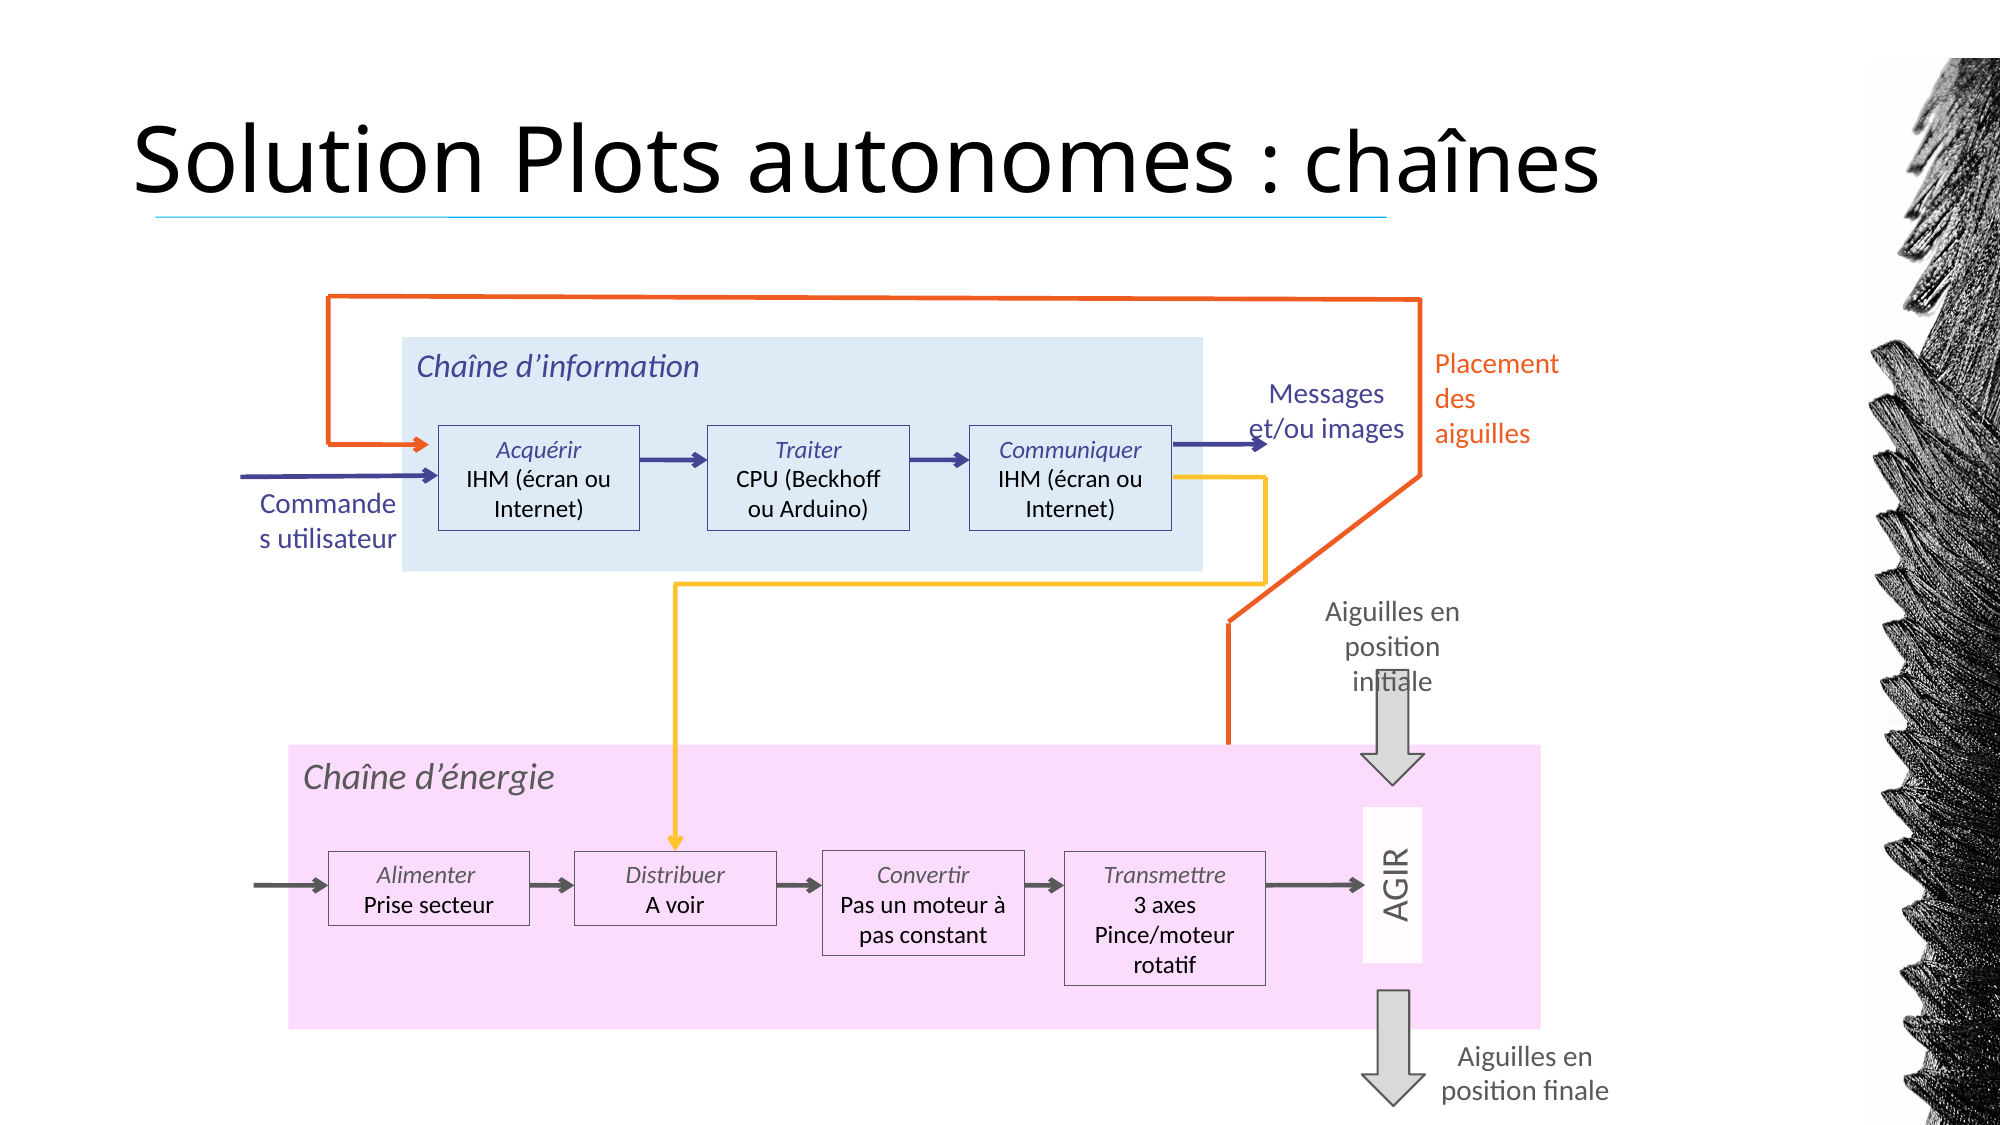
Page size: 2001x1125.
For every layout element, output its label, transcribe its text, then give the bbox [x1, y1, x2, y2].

picture [1866, 58, 2000, 1125]
text_box [776, 878, 823, 893]
text_box [1360, 705, 1426, 787]
text_box [668, 584, 683, 852]
text_box Commandes utilisateur [240, 477, 416, 562]
text_box [1024, 878, 1065, 893]
text_box Acquérir IHM (écran ou Internet) [438, 425, 640, 531]
text_box [240, 468, 439, 483]
text_box Placement des aiguilles [1419, 337, 1578, 457]
text_box Alimenter Prise secteur [328, 851, 530, 926]
text_box Convertir Pas un moteur à pas constant [822, 850, 1025, 956]
text_box Distribuer A voir [574, 851, 777, 926]
text_box Transmettre 3 axes Pince/moteur rotatif [1064, 851, 1266, 986]
text_box [328, 295, 1419, 300]
text_box Aiguilles en position finale [1425, 1029, 1626, 1114]
text_box Communiquer IHM (écran ou Internet) [969, 425, 1172, 531]
text_box [1265, 877, 1366, 893]
text_box Chaîne d’énergie [288, 744, 1541, 1030]
text_box AGIR [1362, 807, 1423, 964]
text_box [328, 437, 429, 452]
text_box [1360, 989, 1425, 1107]
text_box Messages et/ou images [1228, 366, 1419, 452]
text_box Solution Plots autonomes : chaînes [118, 53, 1843, 272]
text_box [253, 878, 329, 893]
text_box [909, 452, 970, 468]
text_box Chaîne d’information [401, 337, 1203, 572]
text_box Aiguilles en position initiale [1292, 584, 1493, 705]
text_box Traiter CPU (Beckhoff ou Arduino) [707, 425, 910, 531]
text_box [529, 878, 575, 893]
text_box [639, 452, 708, 468]
